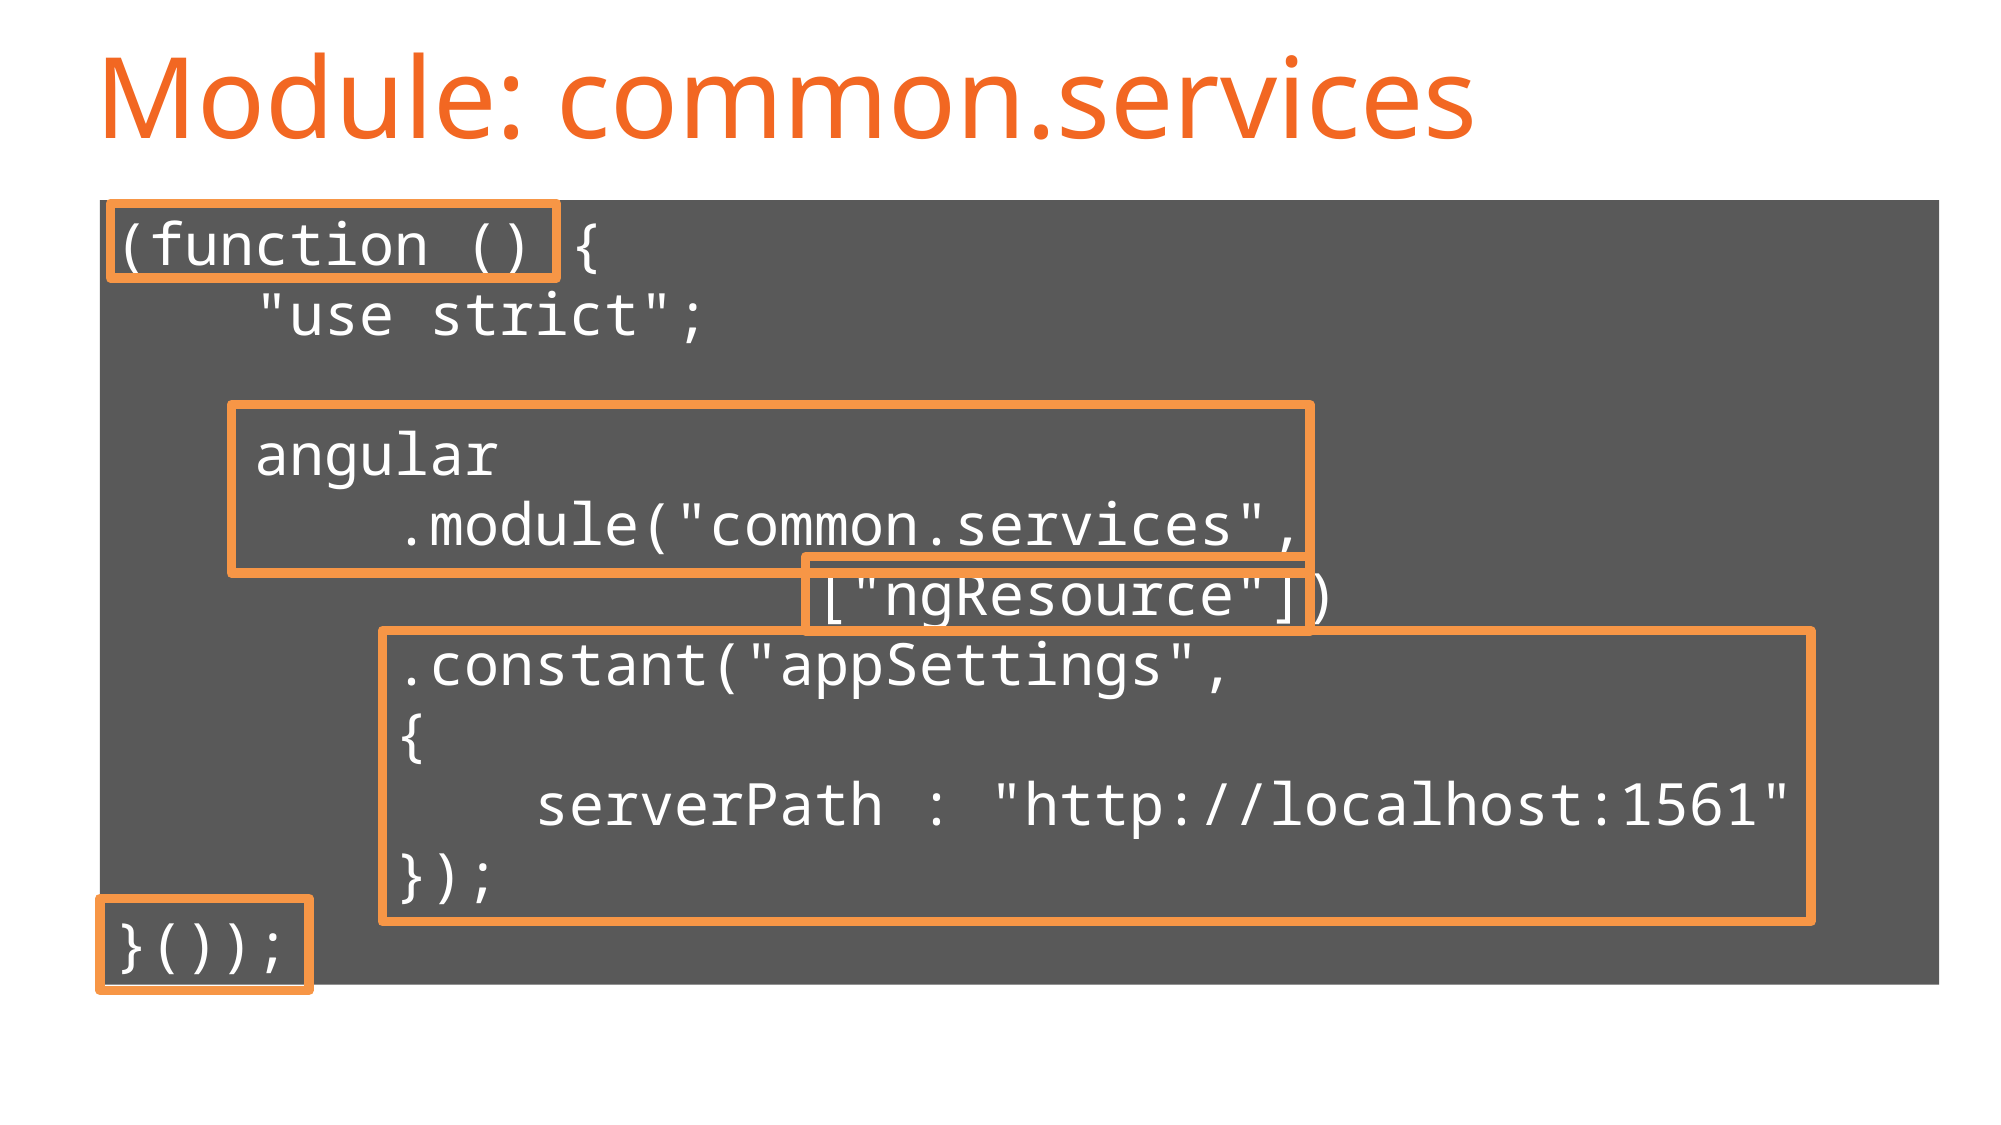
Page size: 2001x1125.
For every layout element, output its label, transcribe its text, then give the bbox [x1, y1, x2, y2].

text_box (function () { "use strict"; angular .module("common.services", ["ngResource"]) .constant("appSettings", { serverPath : "http://localhost:1561" }); }()); [99, 200, 1940, 985]
text_box [229, 403, 1312, 575]
text_box [98, 896, 311, 992]
text_box [380, 629, 1813, 924]
text_box [108, 201, 559, 280]
title Module: common.services [95, 30, 1899, 179]
text_box [804, 554, 1312, 629]
